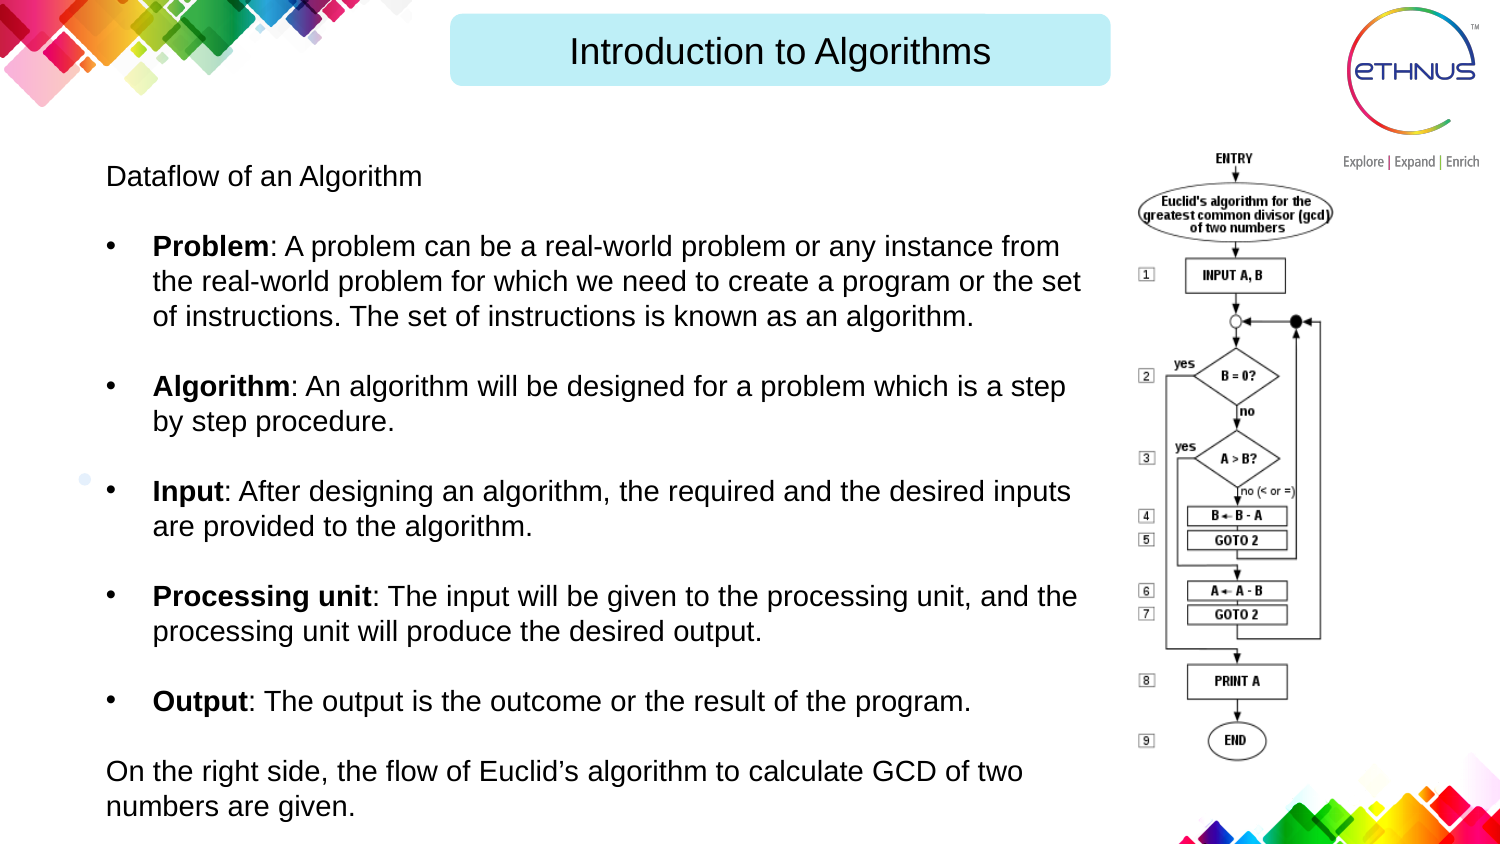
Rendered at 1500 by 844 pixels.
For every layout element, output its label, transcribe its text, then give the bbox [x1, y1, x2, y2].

picture [1110, 7, 1500, 844]
text_box [78, 473, 91, 486]
text_box Introduction to Algorithms [450, 13, 1111, 86]
picture [0, 0, 412, 107]
text_box Dataflow of an Algorithm Problem: A problem can be a real-world problem or any instance from the real-world problem for which we need to create a program or the set of instructions. The set of instructions is known as an algorithm. Algorithm: An algorithm will be designed for a problem which is a step by step procedure. Input: After designing an algorithm, the required and the desired inputs are provided to the algorithm. Processing unit: The input will be given to the processing unit, and the processing unit will produce the desired output. Output: The output is the outcome or the result of the program. On the right side, the flow of Euclid’s algorithm to calculate GCD of two numbers are given. [91, 150, 1103, 844]
